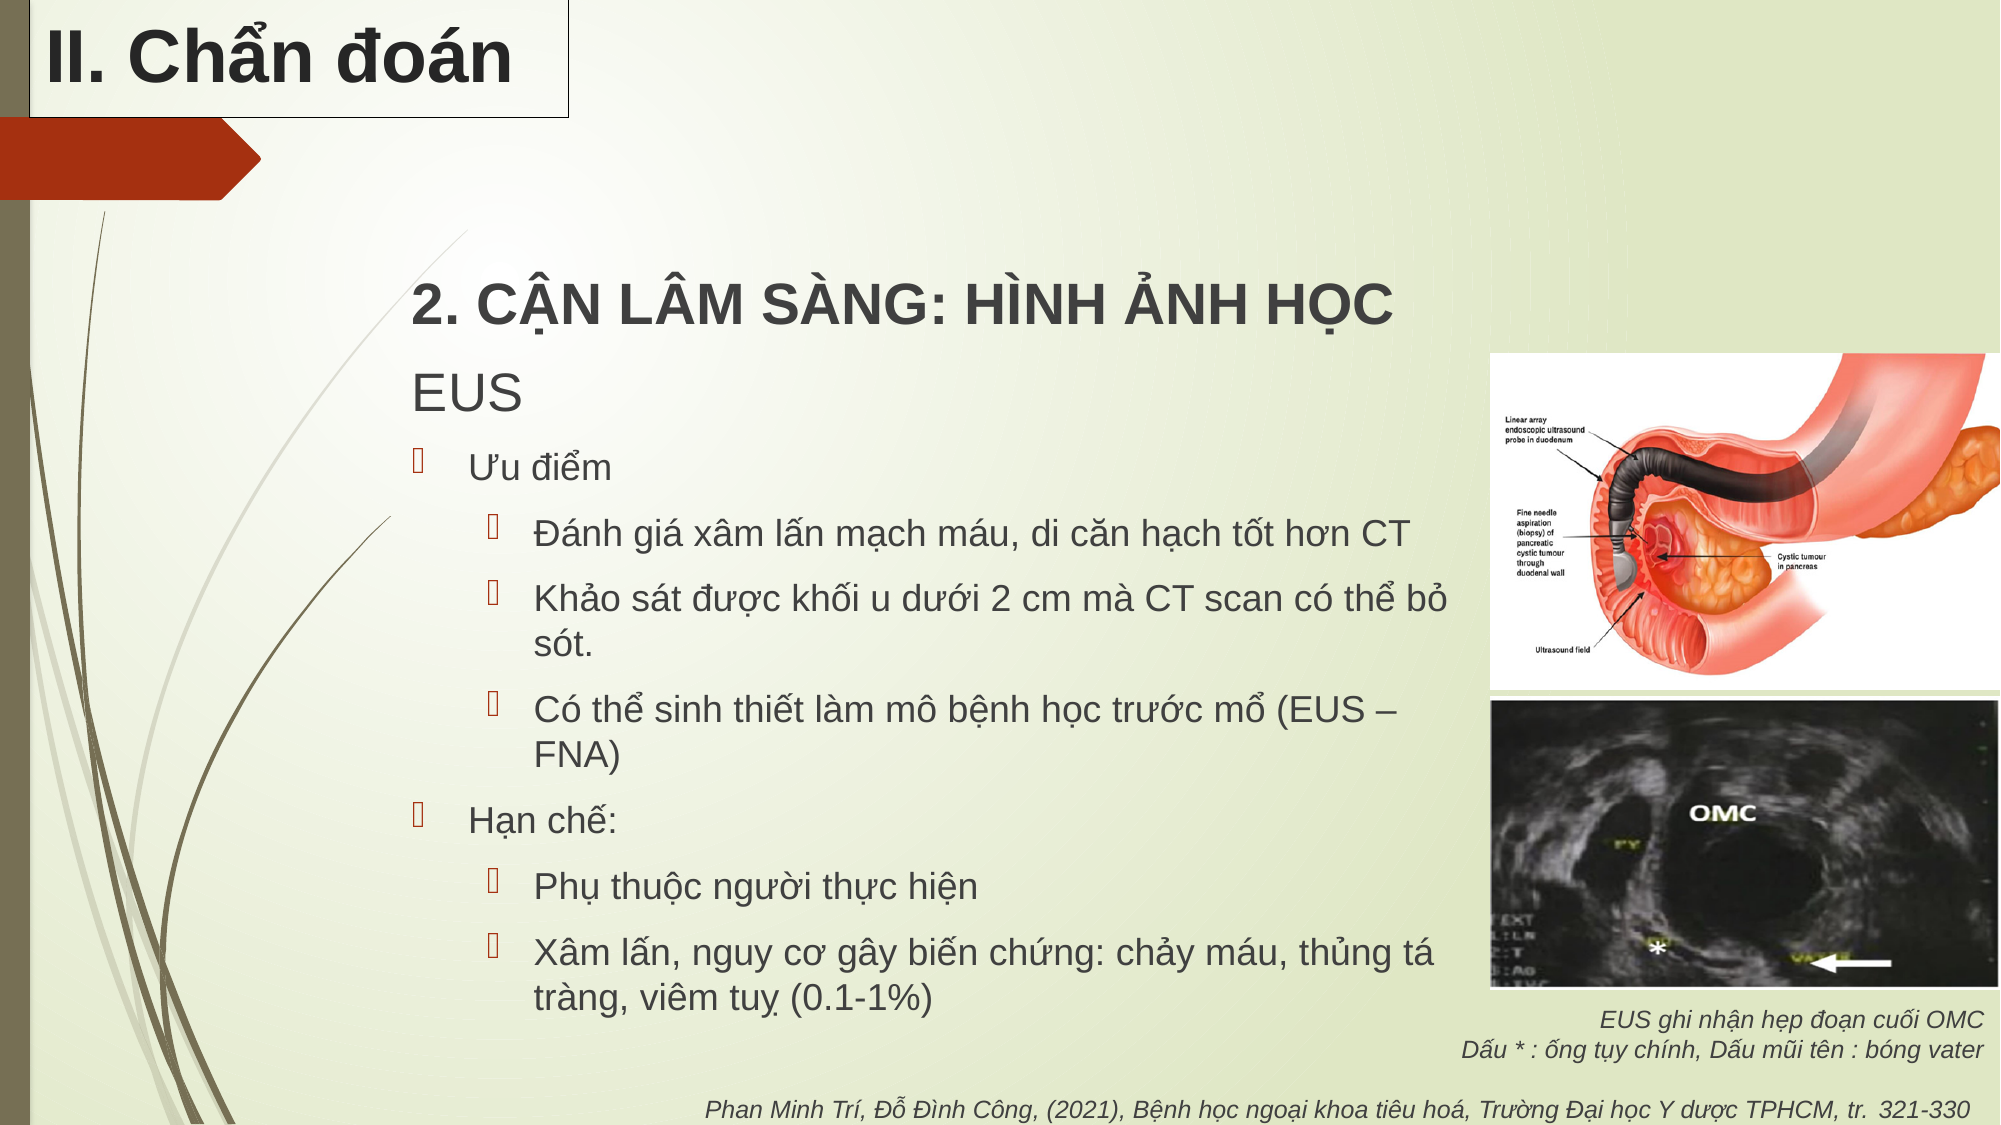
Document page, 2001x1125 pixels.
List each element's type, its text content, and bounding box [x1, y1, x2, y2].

text_box EUS ghi nhận hẹp đoạn cuối OMC Dấu * : ống tụy chính, Dấu mũi tên : bóng vater Phan Minh Trí, Đỗ Đình Công, (2021), Bệnh học ngoại khoa tiêu hoá, Trường Đại học Y dược TPHCM, tr. 321-330 [690, 996, 2000, 1125]
picture [1490, 352, 2000, 691]
list 2. CẬN LÂM SÀNG: HÌNH ẢNH HỌC EUS Ưu điểm Đánh giá xâm lấn mạch máu, di căn hạch tốt hơn CT Khảo sát được khối u dưới 2 cm mà CT scan có thể bỏ sót. Có thể sinh thiết làm mô bệnh học trước mổ (EUS – FNA) Hạn chế: Phụ thuộc người thực hiện Xâm lấn, nguy cơ gây biến chứng: chảy máu, thủng tá tràng, viêm tuỵ (0.1-1%) [396, 258, 1491, 1053]
text_box II. Chẩn đoán [29, 0, 569, 118]
picture [1490, 696, 2000, 991]
